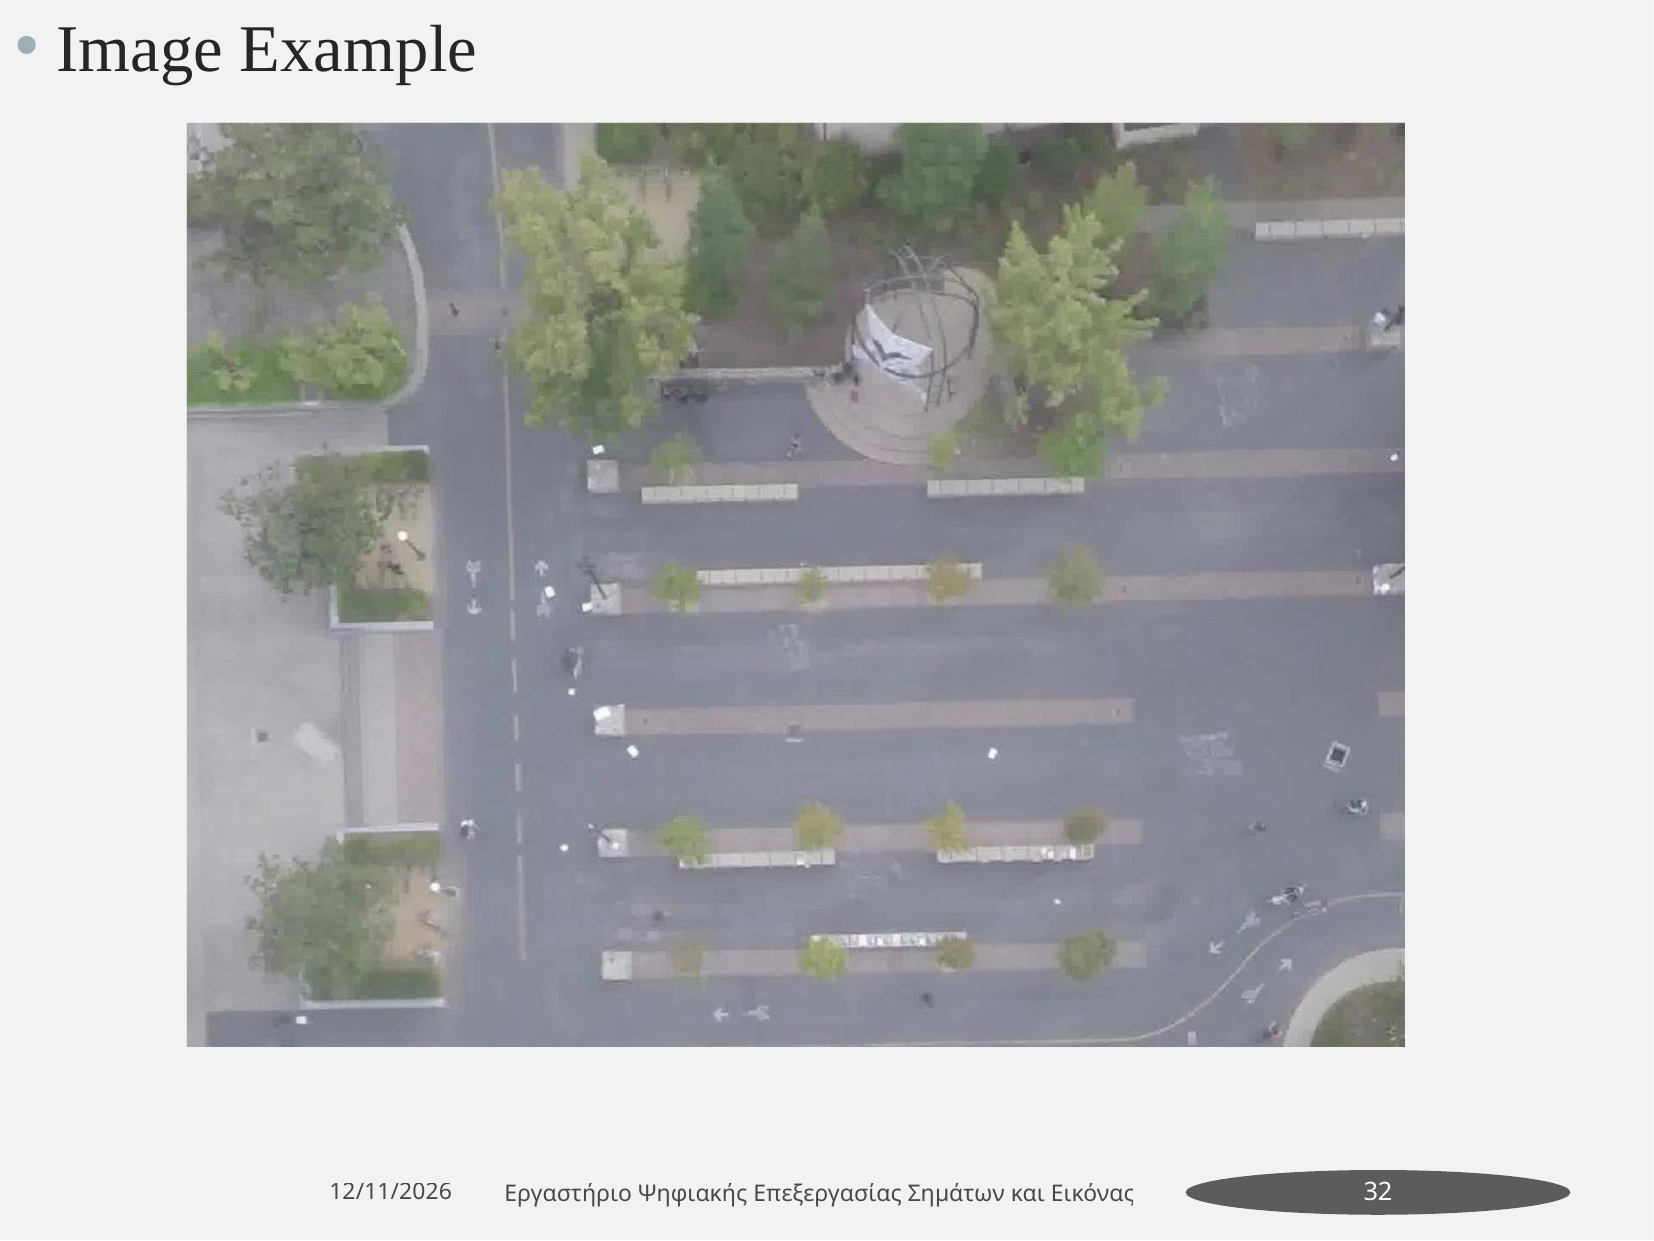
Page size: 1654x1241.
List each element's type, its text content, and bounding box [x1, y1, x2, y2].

subtitle Image Example [0, 0, 1654, 113]
picture [176, 112, 1415, 1057]
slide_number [82, 1170, 468, 1215]
slide_number 32 [1185, 1170, 1571, 1215]
footer Εργαστήριο Ψηφιακής Επεξεργασίας Σηµάτων και Εικόνας [489, 1170, 1202, 1215]
text_box [0, 113, 1652, 1215]
